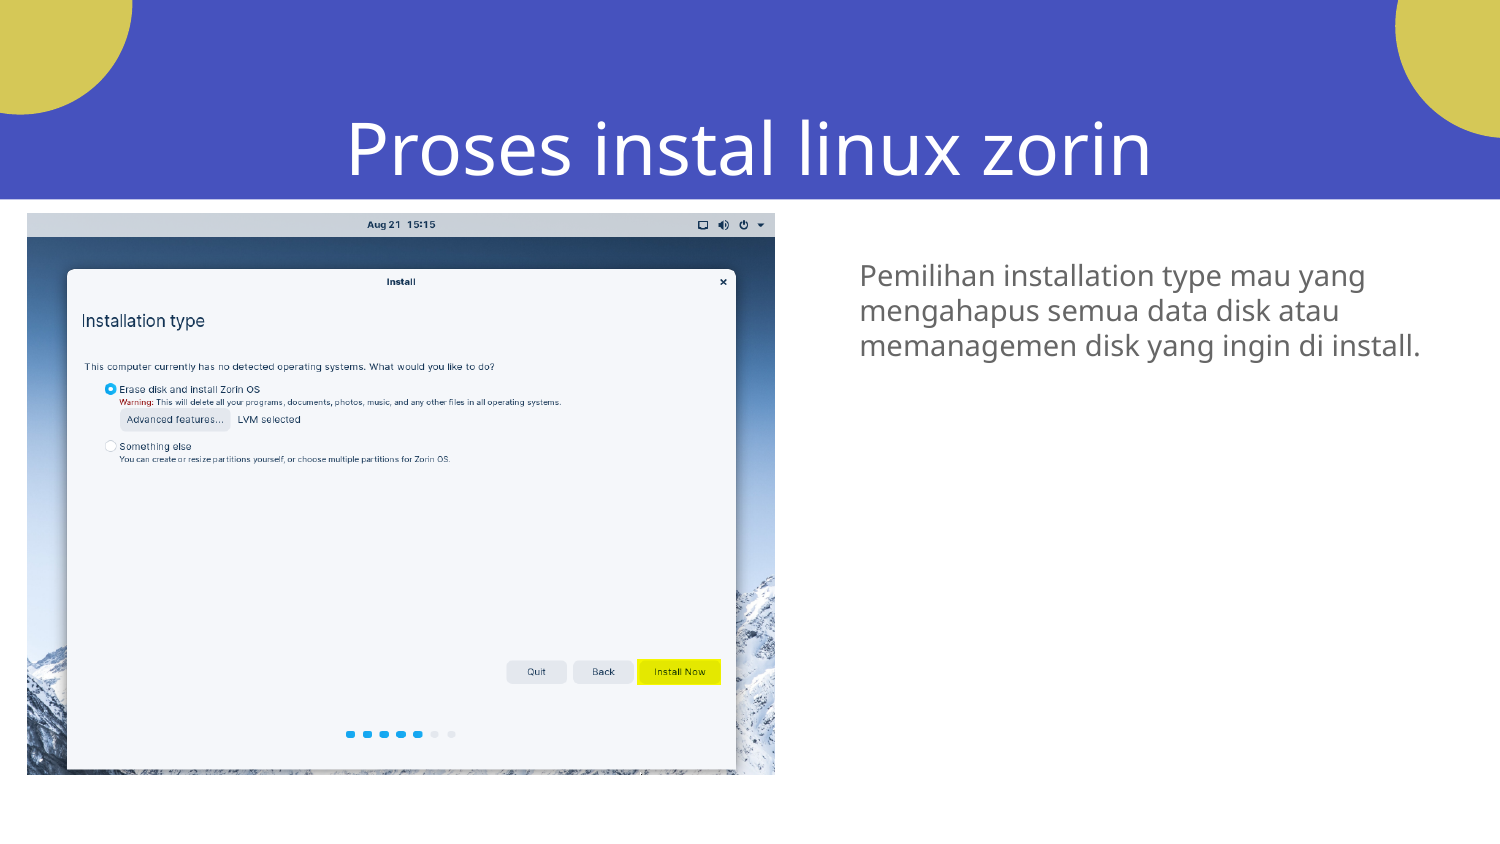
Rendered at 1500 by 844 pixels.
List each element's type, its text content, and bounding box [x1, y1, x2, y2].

picture [27, 213, 776, 775]
list Pemilihan installation type mau yang mengahapus semua data disk atau memanagemen disk yang ingin di install. [821, 242, 1437, 746]
title Proses instal linux zorin [118, 87, 1382, 182]
